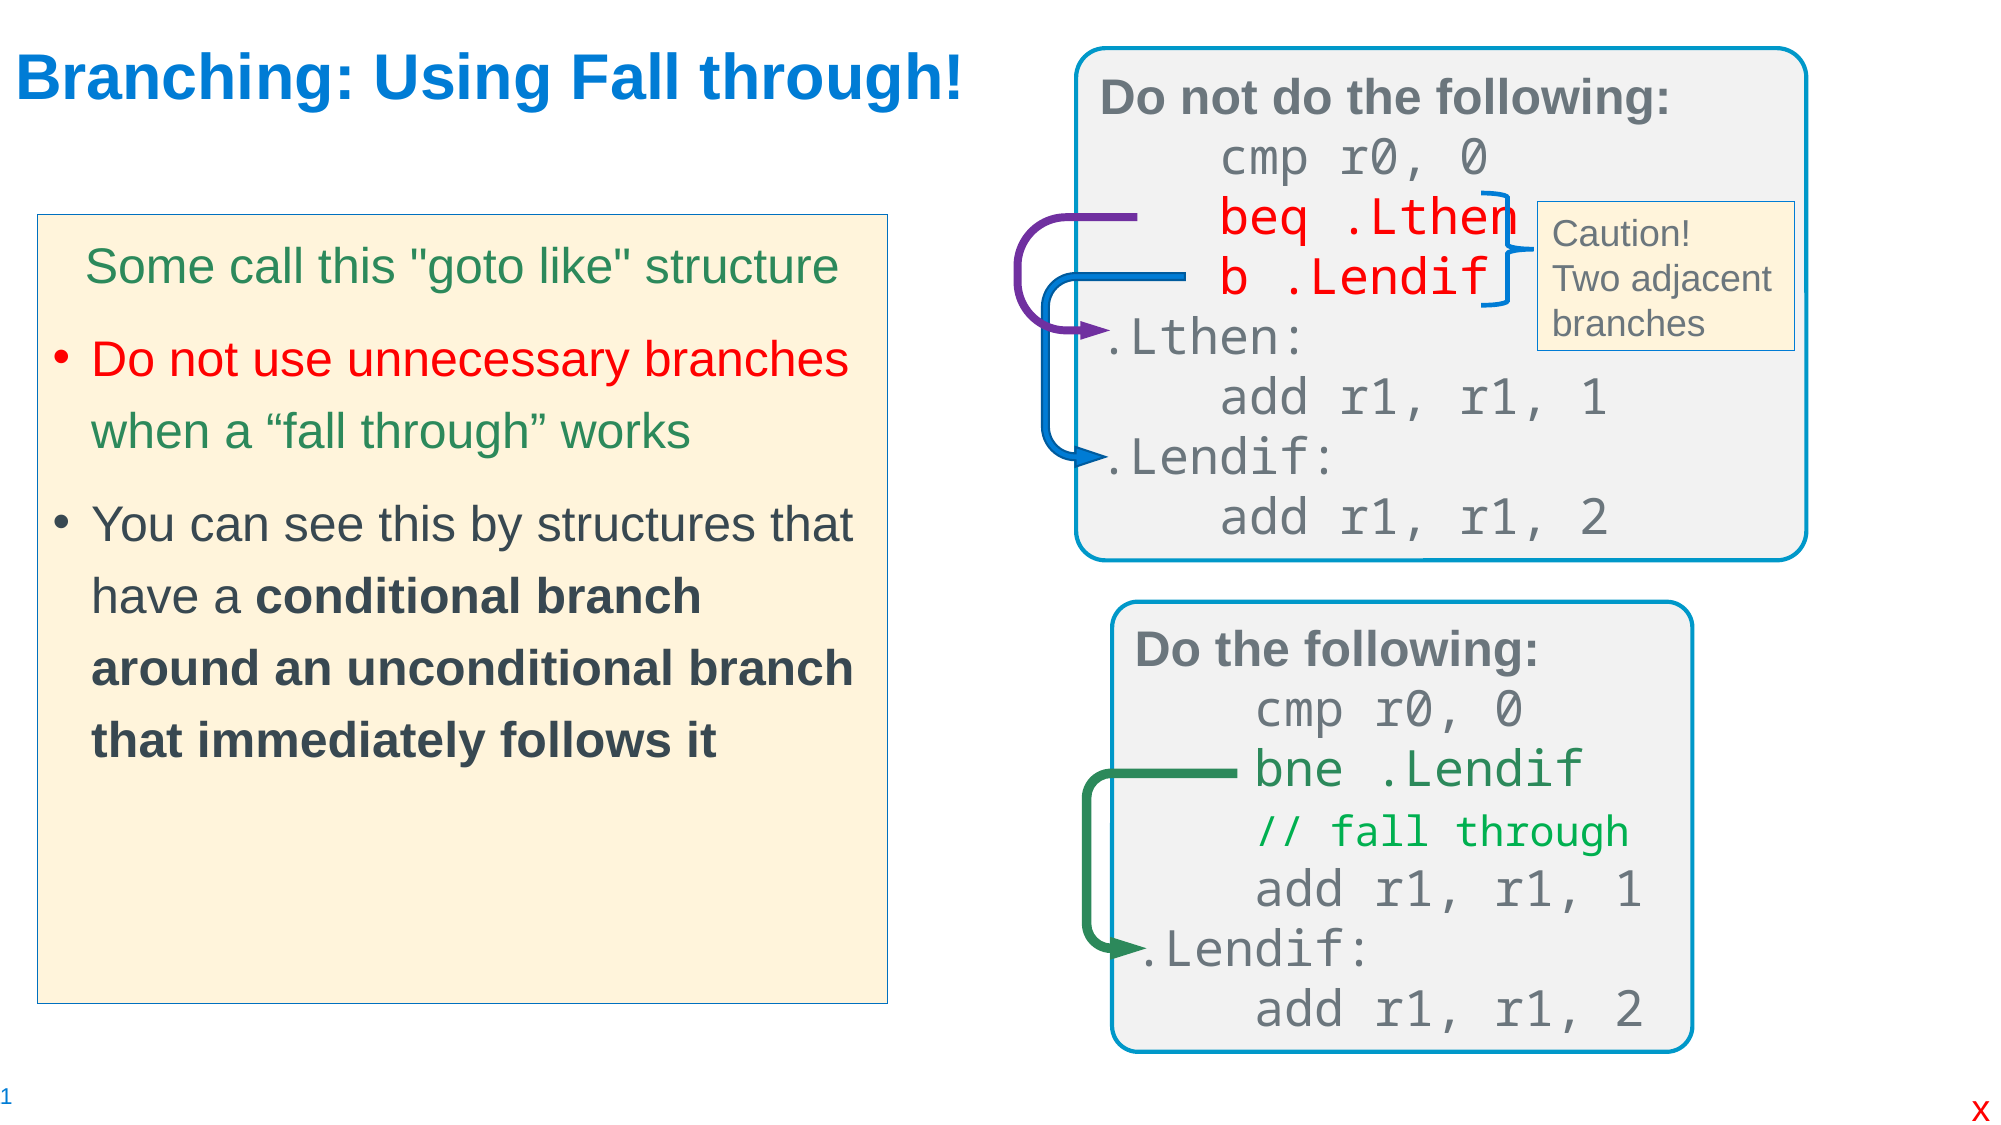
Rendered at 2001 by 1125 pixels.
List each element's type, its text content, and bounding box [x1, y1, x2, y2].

title Branching: Using Fall through! [0, 30, 1725, 122]
text_box [1081, 768, 1238, 960]
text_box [1481, 193, 1795, 353]
text_box [1013, 213, 1138, 340]
text_box [1040, 272, 1186, 322]
text_box x [1956, 1076, 2000, 1125]
text_box Do the following: cmp r0, 0 bne .Lendif // fall through add r1, r1, 1 .Lendif: add r1, r1, 2 [1112, 601, 1693, 1052]
text_box Do not do the following: cmp r0, 0 beq .Lthen b .Lendif .Lthen: add r1, r1, 1 .Lendif: add r1, r1, 2 [1076, 48, 1807, 561]
list Some call this "goto like" structure Do not use unnecessary branches when a “fall through” works You can see this by structures that have a conditional branch around an unconditional branch that immediately follows it [37, 214, 888, 1004]
text_box [1040, 328, 1109, 469]
